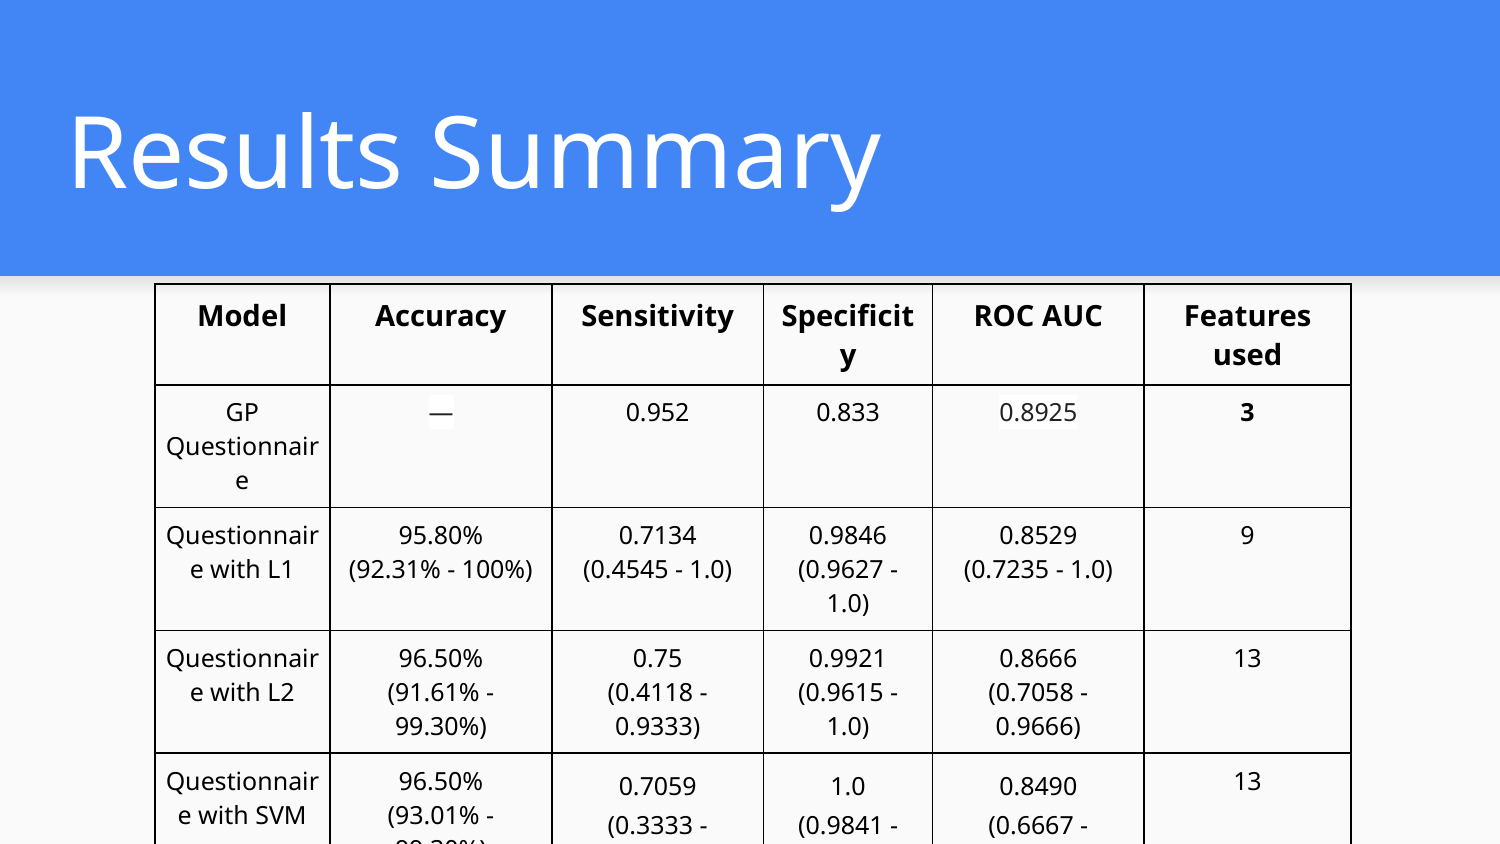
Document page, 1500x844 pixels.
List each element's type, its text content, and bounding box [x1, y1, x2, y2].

table_cell 0.8925 [933, 386, 1143, 507]
table_header Accuracy [331, 285, 551, 384]
table_cell Questionnaire with L1 [156, 508, 329, 630]
table_cell Questionnaire with L2 [156, 631, 329, 752]
table_cell 0.8490 (0.6667 - 0.9643) [933, 754, 1143, 844]
table_cell 95.80% (92.31% - 100%) [331, 508, 551, 630]
table_header Features used [1145, 285, 1350, 384]
table_cell 13 [1145, 631, 1350, 752]
table_header Sensitivity [553, 285, 763, 384]
table_cell 96.50% (93.01% - 99.30%) [331, 754, 551, 844]
table_cell 0.8666 (0.7058 - 0.9666) [933, 631, 1143, 752]
table_cell Questionnaire with SVM [156, 754, 329, 844]
table_cell 0.833 [764, 386, 932, 507]
table_cell 0.9846 (0.9627 - 1.0) [764, 508, 932, 630]
table_cell 9 [1145, 508, 1350, 630]
table_cell 0.75 (0.4118 - 0.9333) [553, 631, 763, 752]
title Results Summary [51, 95, 1449, 224]
table_header Specificity [764, 285, 932, 384]
table_cell GP Questionnaire [156, 386, 329, 507]
table_cell — [331, 386, 551, 507]
table_cell 0.9921 (0.9615 - 1.0) [764, 631, 932, 752]
table_cell 0.7059 (0.3333 - 0.9286) [553, 754, 763, 844]
table_cell 0.952 [553, 386, 763, 507]
table_cell 96.50% (91.61% - 99.30%) [331, 631, 551, 752]
table_cell 0.8529 (0.7235 - 1.0) [933, 508, 1143, 630]
table_cell 1.0 (0.9841 - 1.0) [764, 754, 932, 844]
table_cell 3 [1145, 386, 1350, 507]
table_cell 0.7134 (0.4545 - 1.0) [553, 508, 763, 630]
table_header ROC AUC [933, 285, 1143, 384]
table_header Model [156, 285, 329, 384]
table_cell 13 [1145, 754, 1350, 844]
